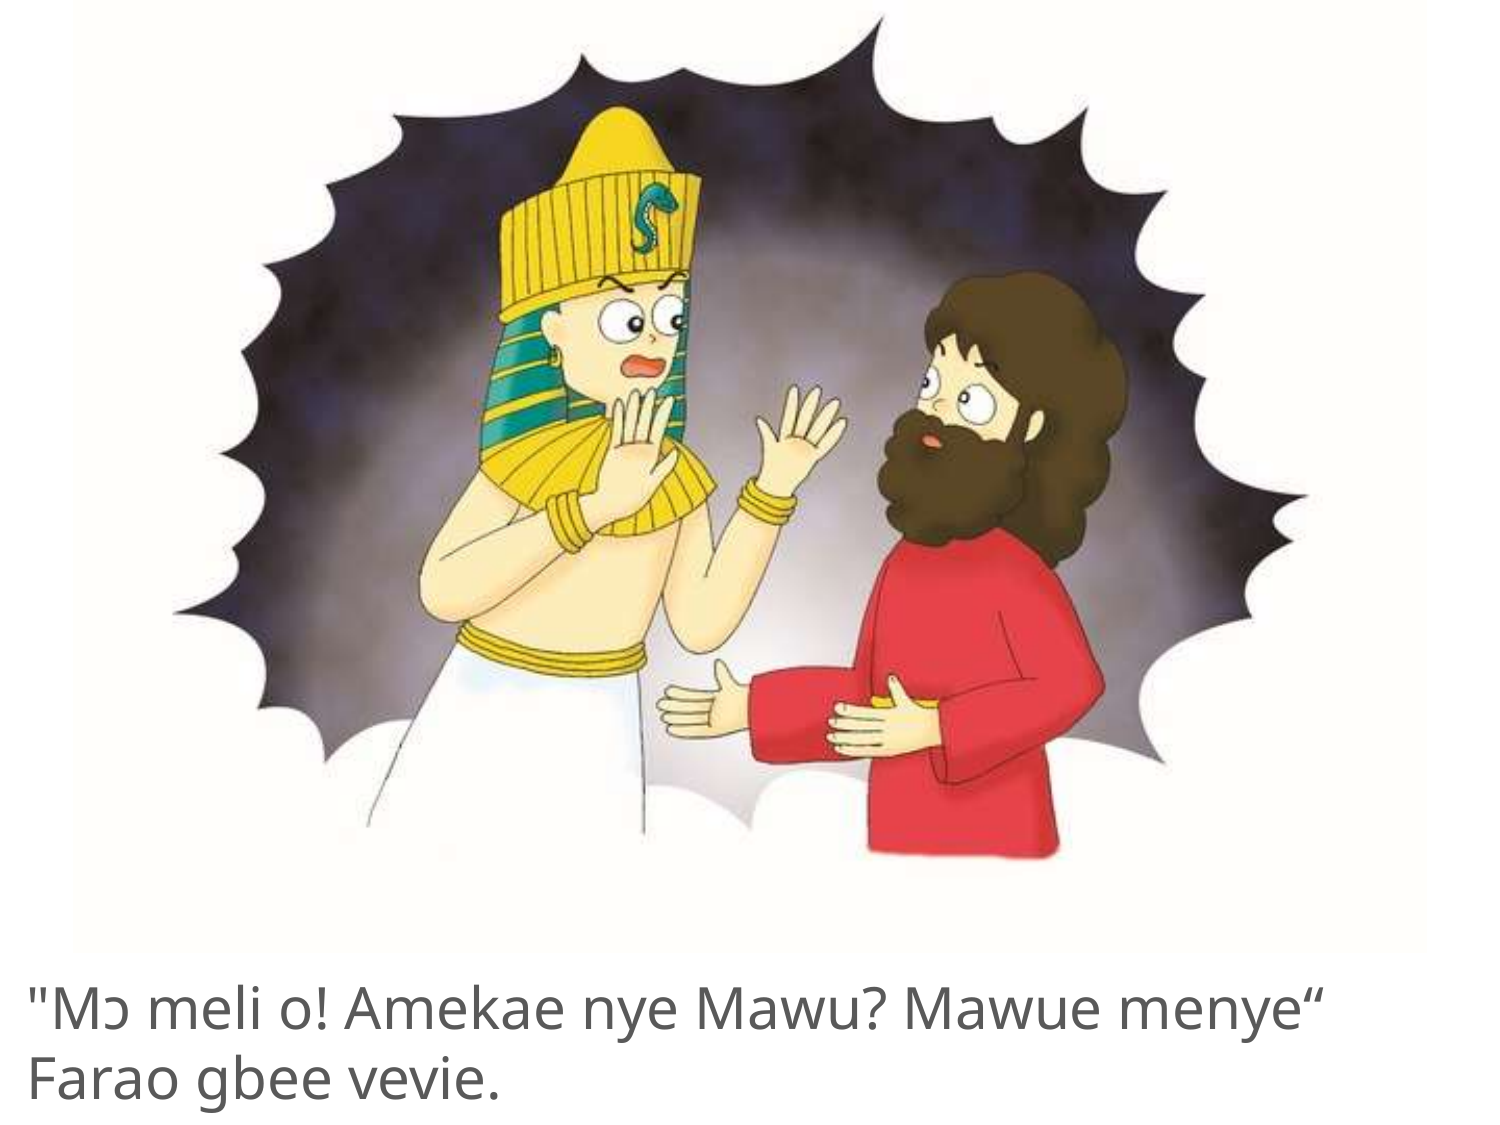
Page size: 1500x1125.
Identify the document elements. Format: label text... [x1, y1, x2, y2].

text_box "Mɔ meli o! Amekae nye Mawu? Mawue menye“ Farao gbee vevie. [11, 964, 1483, 1119]
picture [72, 0, 1427, 953]
